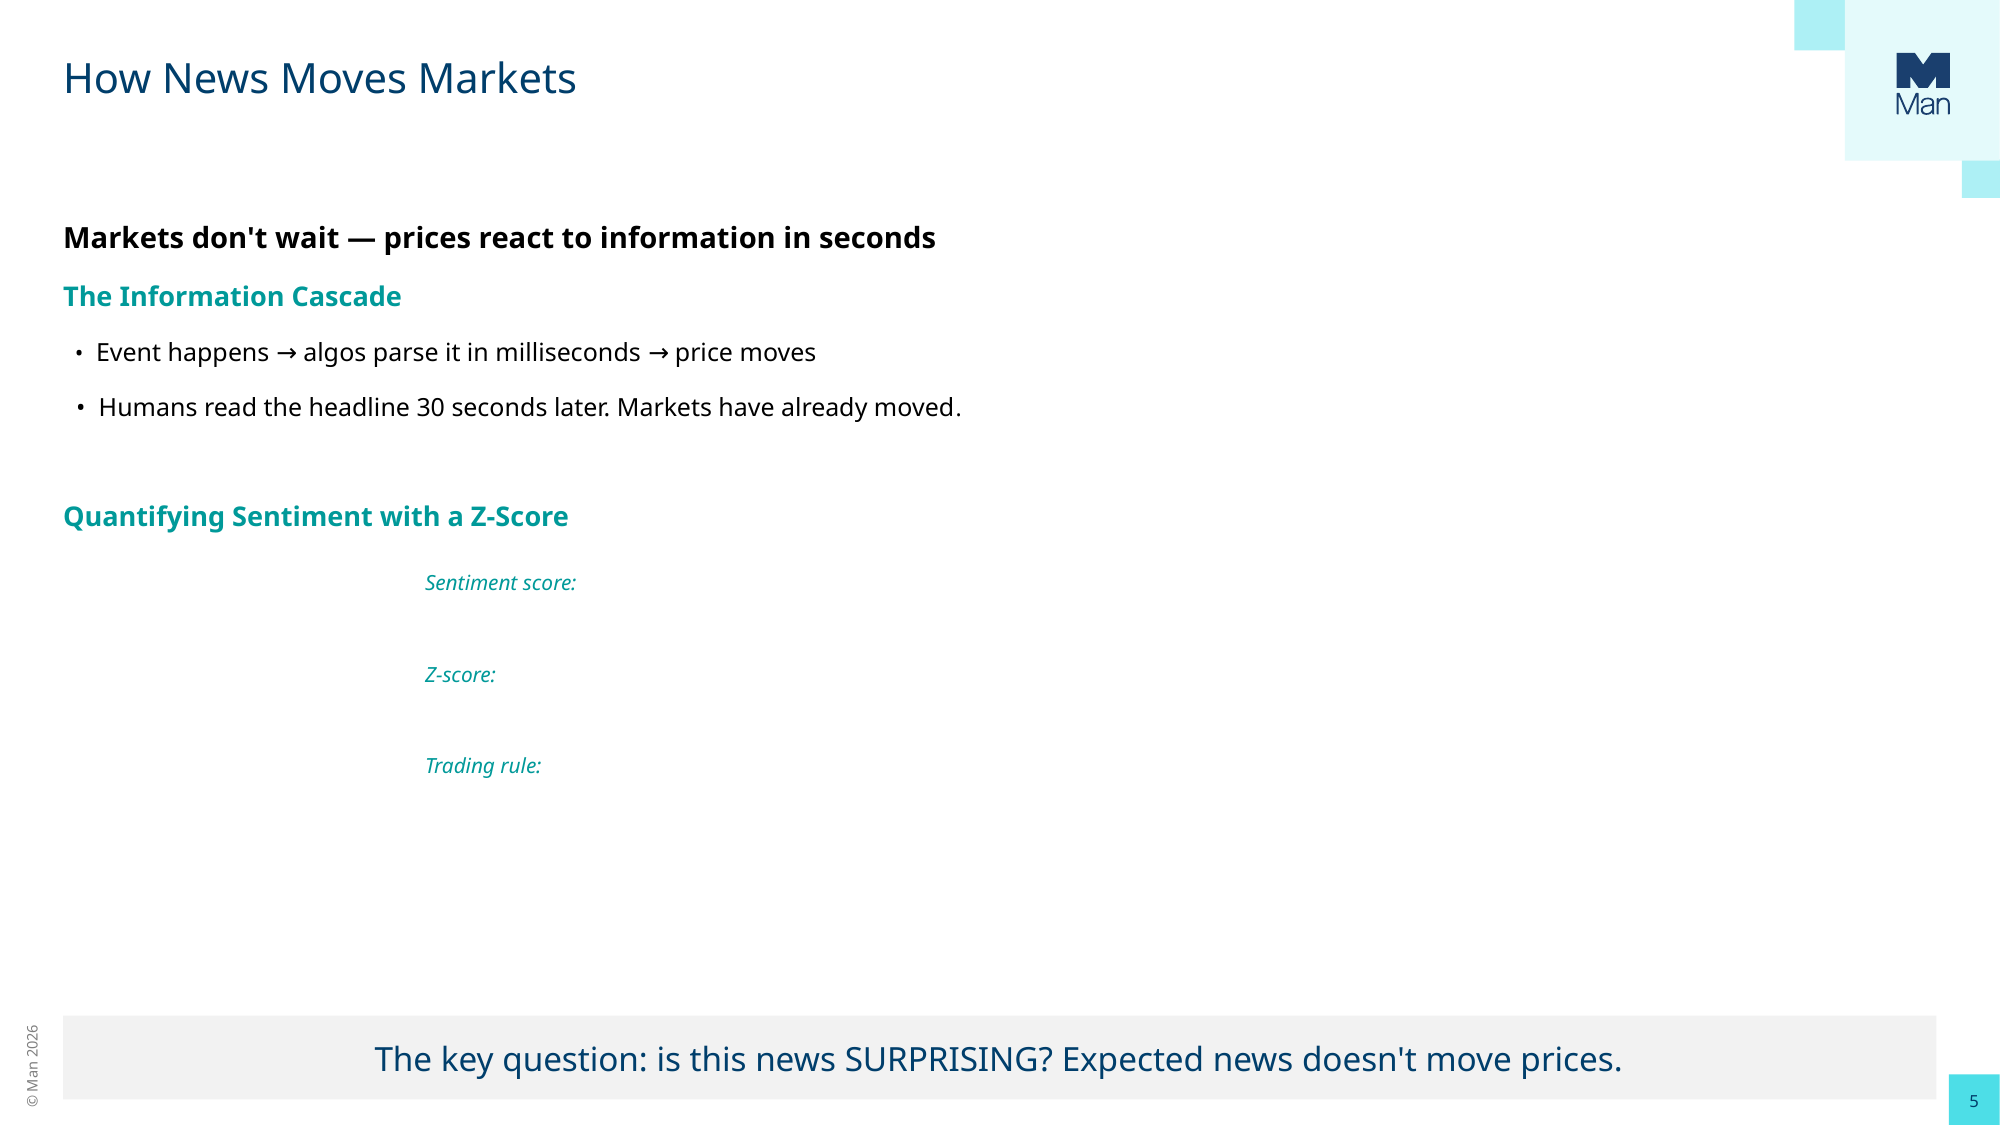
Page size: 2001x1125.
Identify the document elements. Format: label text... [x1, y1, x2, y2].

list Markets don't wait — prices react to information in seconds The Information Cascade • Event happens → algos parse it in milliseconds → price moves • Humans read the headline 30 seconds later. Markets have already moved. Quantifying Sentiment with a Z-Score [63, 219, 1937, 601]
title How News Moves Markets [63, 52, 1704, 103]
text_box The key question: is this news SURPRISING? Expected news doesn't move prices. [61, 1013, 1939, 1101]
